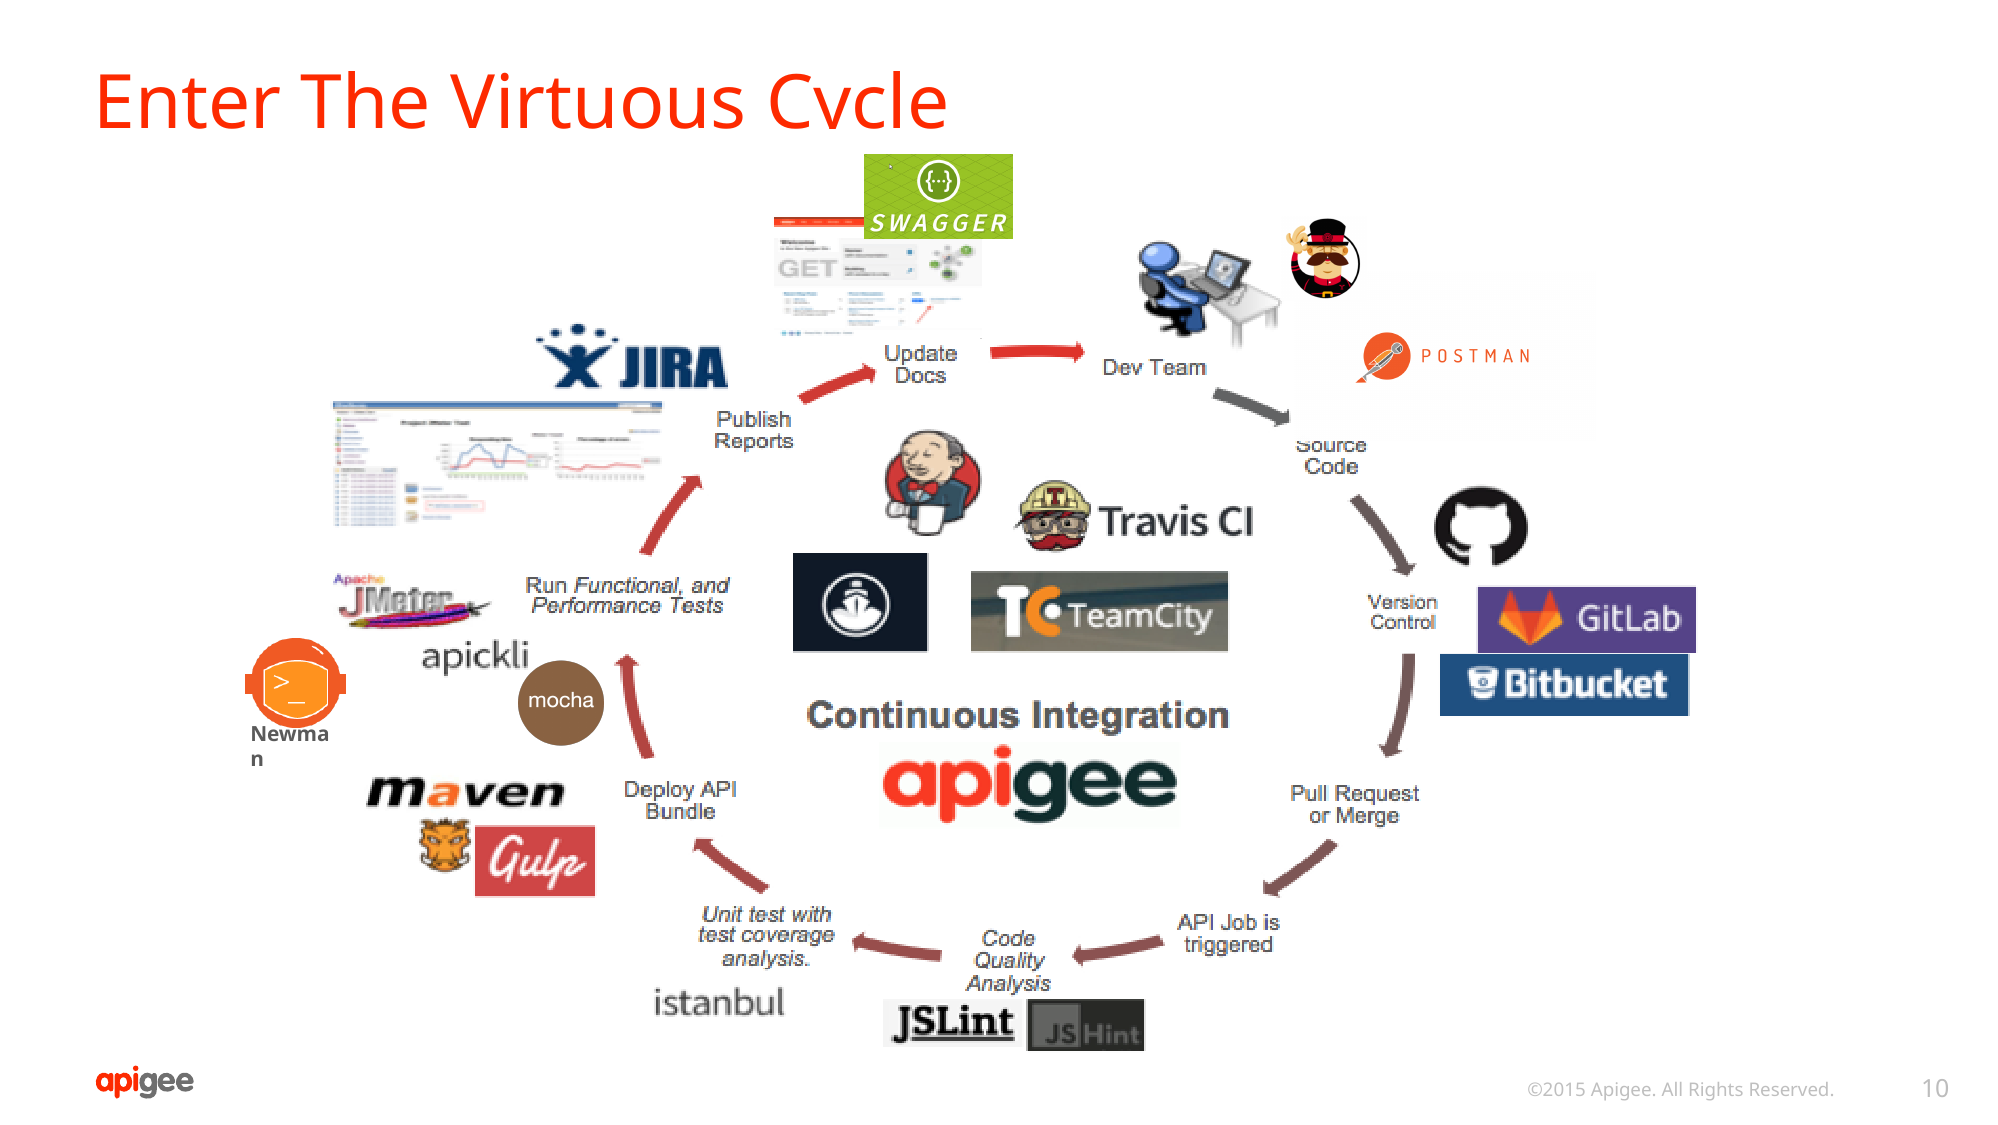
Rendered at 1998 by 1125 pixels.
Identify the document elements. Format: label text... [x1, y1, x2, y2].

title Enter The Virtuous Cycle [78, 43, 1783, 154]
picture [228, 129, 1806, 1074]
footer ©2015 Apigee. All Rights Reserved. [1214, 1059, 1847, 1120]
slide_number 10 [1864, 1059, 1965, 1120]
